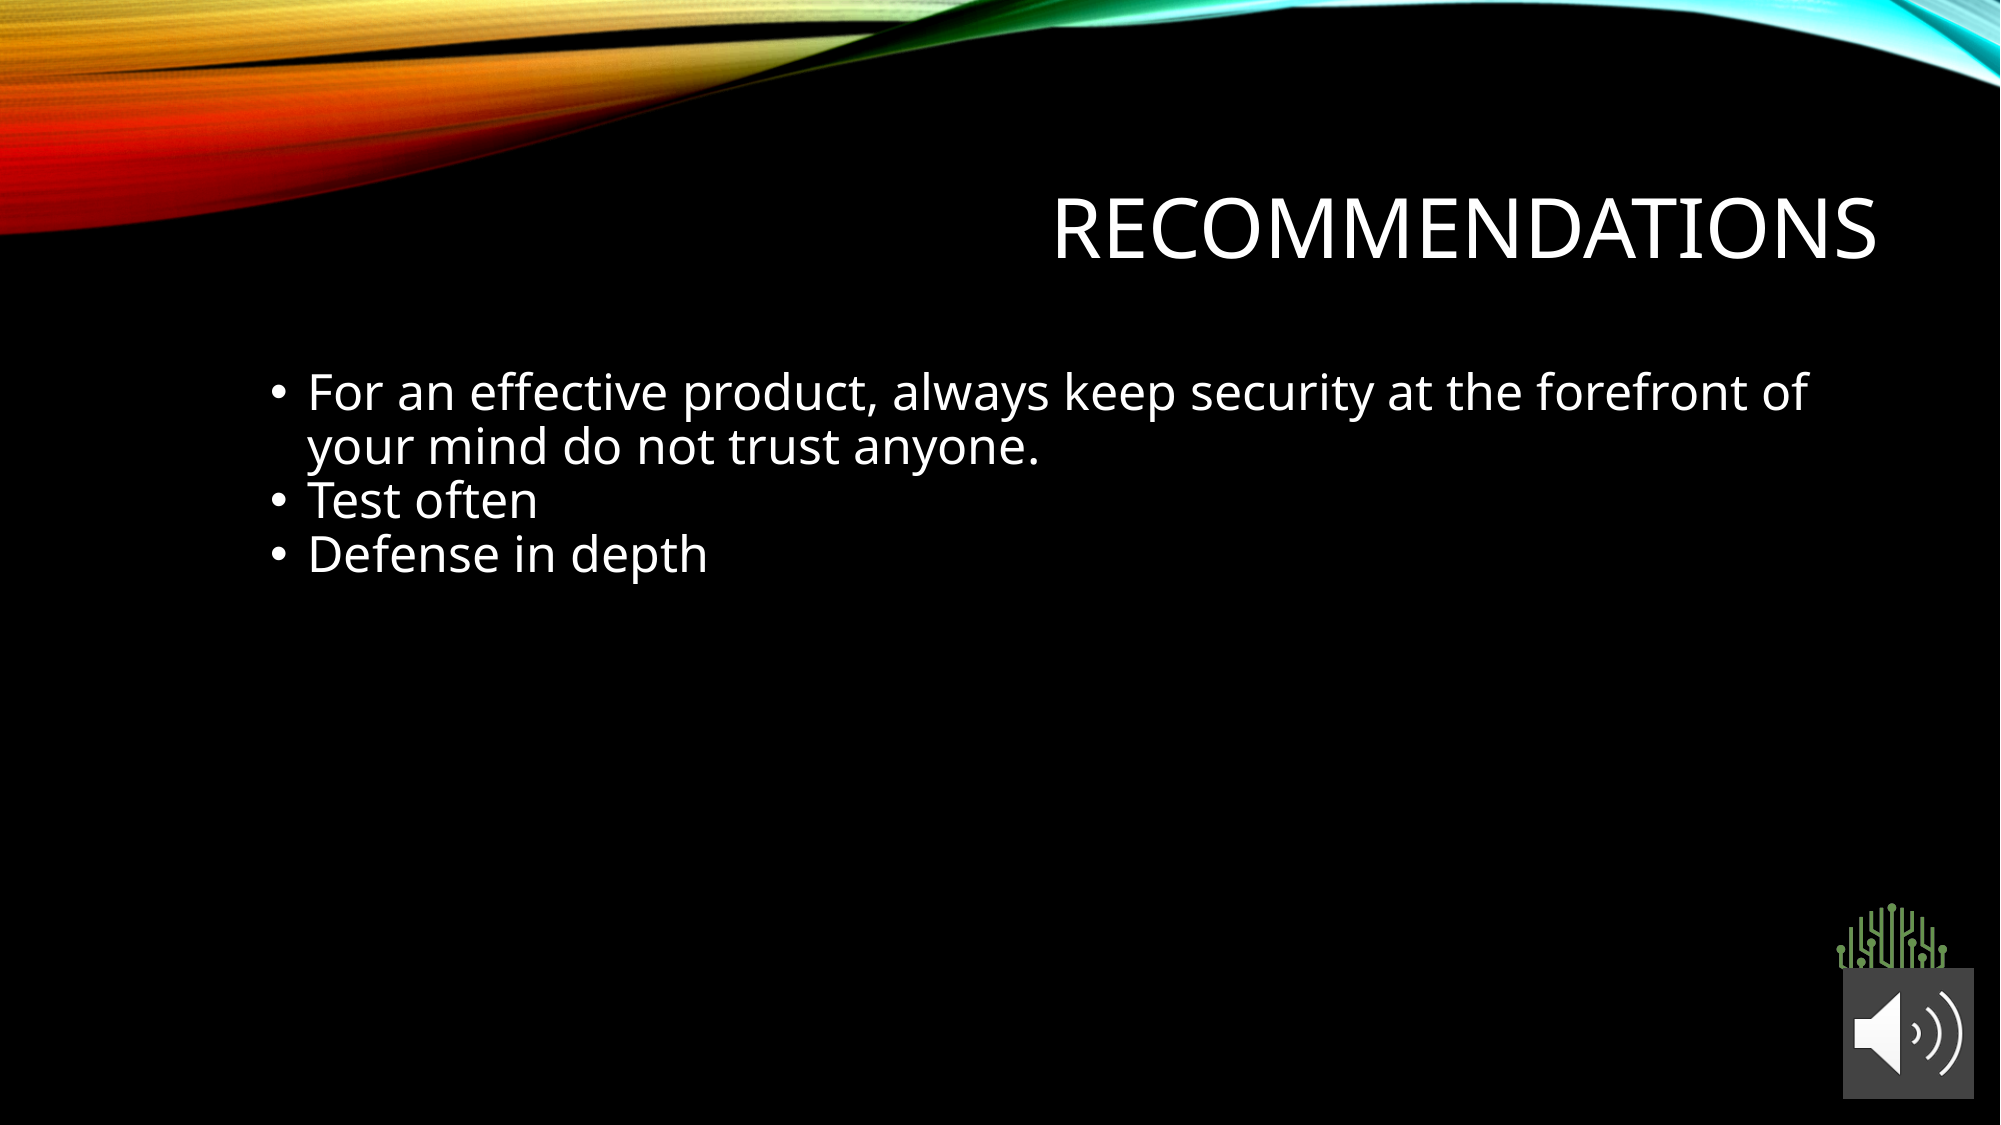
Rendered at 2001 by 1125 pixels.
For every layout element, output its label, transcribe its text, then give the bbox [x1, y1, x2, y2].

list For an effective product, always keep security at the forefront of your mind do not trust anyone. Test often Defense in depth [111, 359, 1888, 1021]
picture [0, 0, 2000, 237]
title RECOMMENDATIONS [474, 124, 1888, 338]
picture [1817, 892, 1976, 1101]
